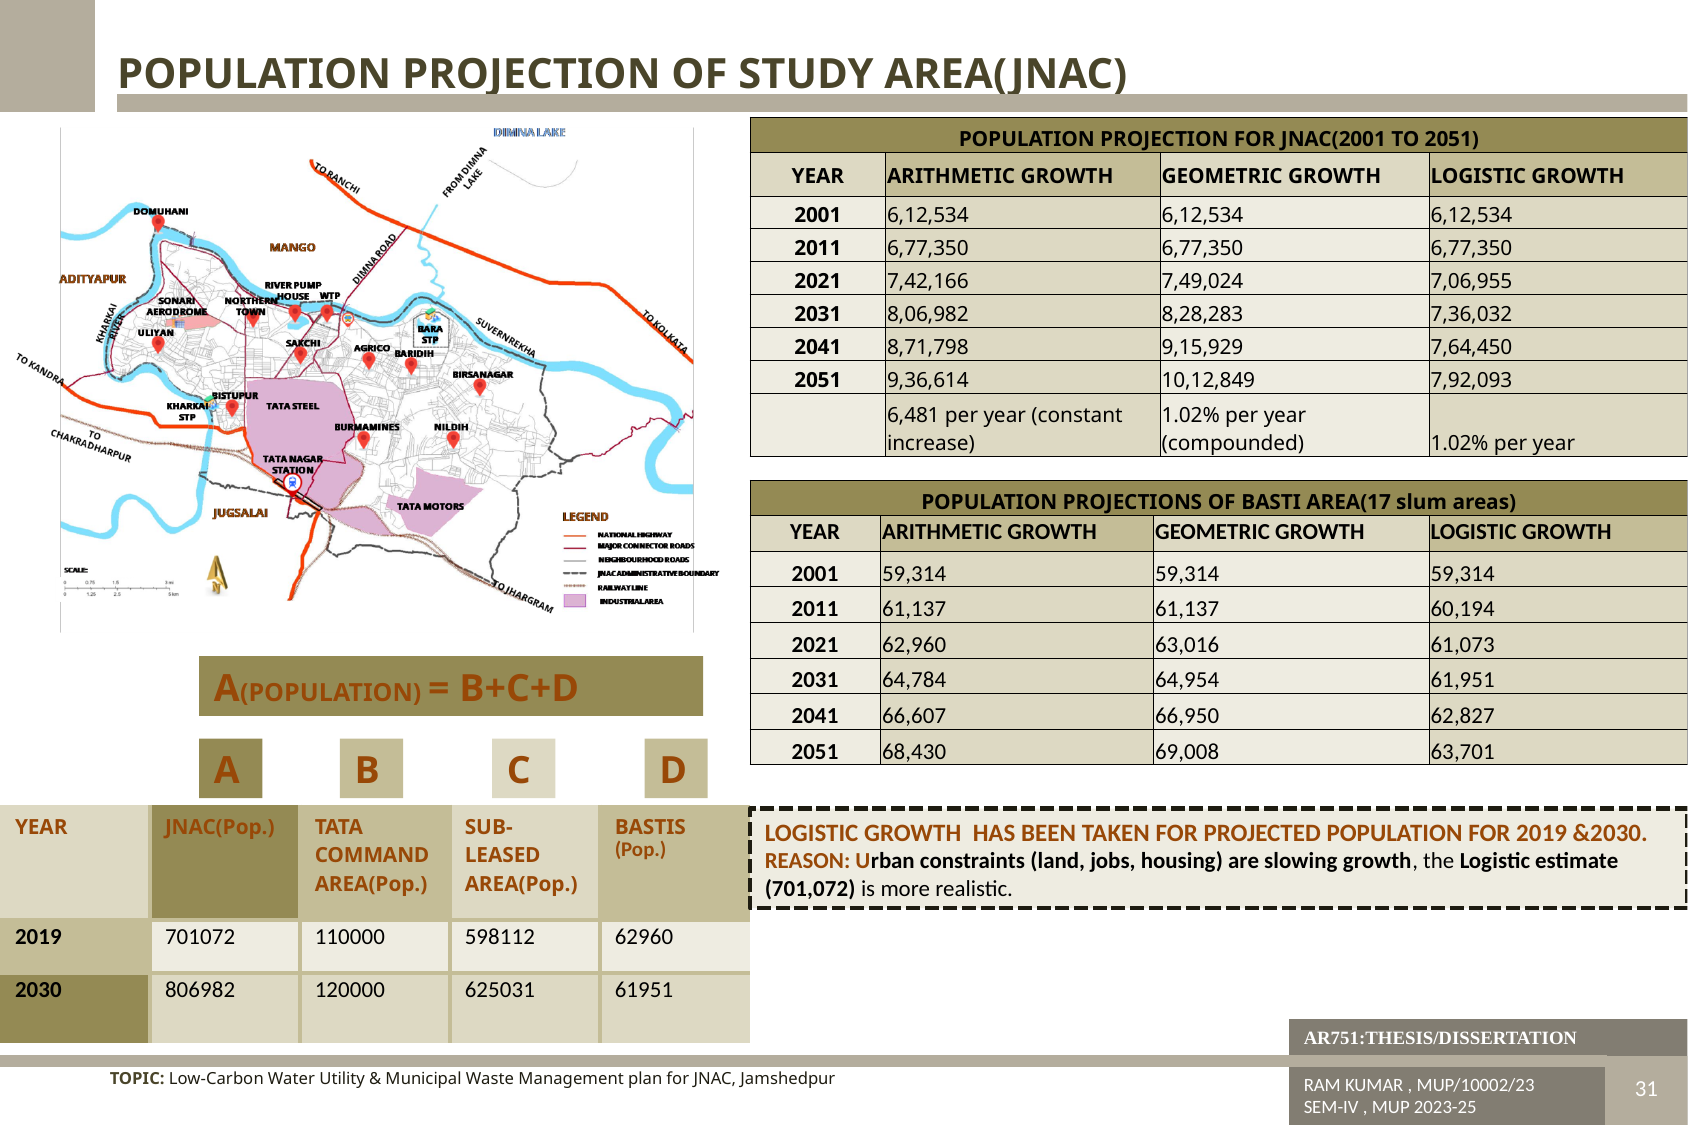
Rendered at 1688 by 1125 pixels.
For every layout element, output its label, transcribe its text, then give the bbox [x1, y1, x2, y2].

table_cell 69,008 [1154, 730, 1429, 764]
table_cell 11 [756, 118, 1687, 124]
table_header YEAR [0, 805, 148, 918]
table_cell 63,016 [1154, 623, 1429, 658]
table_cell 59,314 [881, 552, 1153, 586]
table_cell 64,954 [1154, 659, 1429, 693]
table_cell 7,42,166 [886, 262, 1160, 294]
text_box POPULATION PROJECTION OF STUDY AREA(JNAC) [117, 46, 1688, 93]
table_cell 61,137 [881, 587, 1153, 622]
table_cell 61951 [602, 975, 750, 1013]
text_box D [644, 738, 708, 799]
table_cell 6,77,350 [1430, 229, 1687, 261]
table_cell 7,64,450 [1430, 328, 1687, 360]
table_cell 806982 [152, 975, 298, 1013]
table_cell 63,701 [1430, 730, 1687, 764]
table_cell GEOMETRIC GROWTH [1154, 516, 1429, 551]
table_cell 6,12,534 [1161, 197, 1429, 228]
table_cell 9,15,929 [1161, 328, 1429, 360]
table_cell 120000 [302, 975, 448, 1013]
table_cell 2030 [0, 975, 148, 1014]
table_cell 68,430 [881, 730, 1153, 764]
table_cell YEAR [759, 516, 880, 551]
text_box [0, 1014, 1688, 1125]
table_cell LOGISTIC GROWTH [1430, 153, 1687, 196]
table_cell 701072 [152, 922, 298, 971]
table_cell 61,073 [1430, 623, 1687, 658]
table_cell [759, 394, 885, 456]
table_cell 2051 [751, 730, 880, 764]
table_cell 7,92,093 [1430, 361, 1687, 393]
table_cell 2001 [759, 197, 885, 228]
table_cell 110000 [302, 922, 448, 971]
text_box C [492, 738, 556, 799]
table_cell 2031 [751, 659, 880, 693]
table_cell 6,481 per year (constant increase) [886, 394, 1160, 456]
table_cell LOGISTIC GROWTH [1430, 516, 1687, 551]
table_header POPULATION PROJECTIONS OF BASTI AREA(17 slum areas) [759, 481, 1687, 515]
table_cell 60,194 [1430, 587, 1687, 622]
table_cell 7,49,024 [1161, 262, 1429, 294]
table_cell 8,28,283 [1161, 295, 1429, 327]
table_cell 6,77,350 [1161, 229, 1429, 261]
table_cell 9,36,614 [886, 361, 1160, 393]
table_cell 1.02% per year (compounded) [1161, 394, 1429, 456]
table_cell ARITHMETIC GROWTH [886, 153, 1160, 196]
text_box B [339, 738, 404, 799]
table_cell 2011 [759, 587, 880, 622]
table_cell 2051 [759, 361, 885, 393]
table_cell 66,607 [881, 694, 1153, 729]
text_box A [199, 738, 263, 799]
table_cell ARITHMETIC GROWTH [881, 516, 1153, 551]
table_cell 62,827 [1430, 694, 1687, 729]
table_header TATA COMMAND AREA(Pop.) [302, 805, 448, 918]
table_header POPULATION PROJECTION FOR JNAC(2001 TO 2051) [759, 124, 1687, 152]
table_cell 2001 [759, 552, 880, 586]
table_cell 64,784 [881, 659, 1153, 693]
table_header SUB-LEASED AREA(Pop.) [452, 805, 598, 918]
table_cell 66,950 [1154, 694, 1429, 729]
table_cell 61,137 [1154, 587, 1429, 622]
table_cell 598112 [452, 922, 598, 971]
table_cell 8,06,982 [886, 295, 1160, 327]
table_cell 2011 [759, 229, 885, 261]
table_cell 8,71,798 [886, 328, 1160, 360]
table_cell GEOMETRIC GROWTH [1161, 153, 1429, 196]
text_box A(POPULATION) = B+C+D [199, 656, 704, 716]
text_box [0, 0, 96, 113]
table_cell 2019 [0, 922, 148, 971]
table_cell 62960 [602, 922, 750, 971]
table_cell 2021 [751, 623, 880, 658]
table_cell 1.02% per year [1430, 394, 1687, 456]
table_cell 62,960 [881, 623, 1153, 658]
table_header JNAC(Pop.) [152, 805, 298, 918]
table_cell 59,314 [1430, 552, 1687, 586]
table_cell 6,77,350 [886, 229, 1160, 261]
table_cell 2041 [759, 328, 885, 360]
picture [0, 119, 756, 633]
text_box LOGISTIC GROWTH HAS BEEN TAKEN FOR PROJECTED POPULATION FOR 2019 &2030. REASON: Urban constraints (land, jobs, housing) are slowing growth, the Logistic estimate (701,072) is more realistic. [750, 808, 1688, 909]
table_cell 61,951 [1430, 659, 1687, 693]
table_cell 6,12,534 [886, 197, 1160, 228]
table_cell YEAR [759, 153, 885, 196]
table_cell 625031 [452, 975, 598, 1013]
table_cell 2021 [759, 262, 885, 294]
table_cell 7,06,955 [1430, 262, 1687, 294]
table_cell 6,12,534 [1430, 197, 1687, 228]
table_cell 10,12,849 [1161, 361, 1429, 393]
table_cell 2041 [751, 694, 880, 729]
table_header BASTIS (Pop.) [602, 805, 750, 918]
table_cell 2031 [759, 295, 885, 327]
table_cell 59,314 [1154, 552, 1429, 586]
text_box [116, 93, 1688, 113]
table_cell 7,36,032 [1430, 295, 1687, 327]
